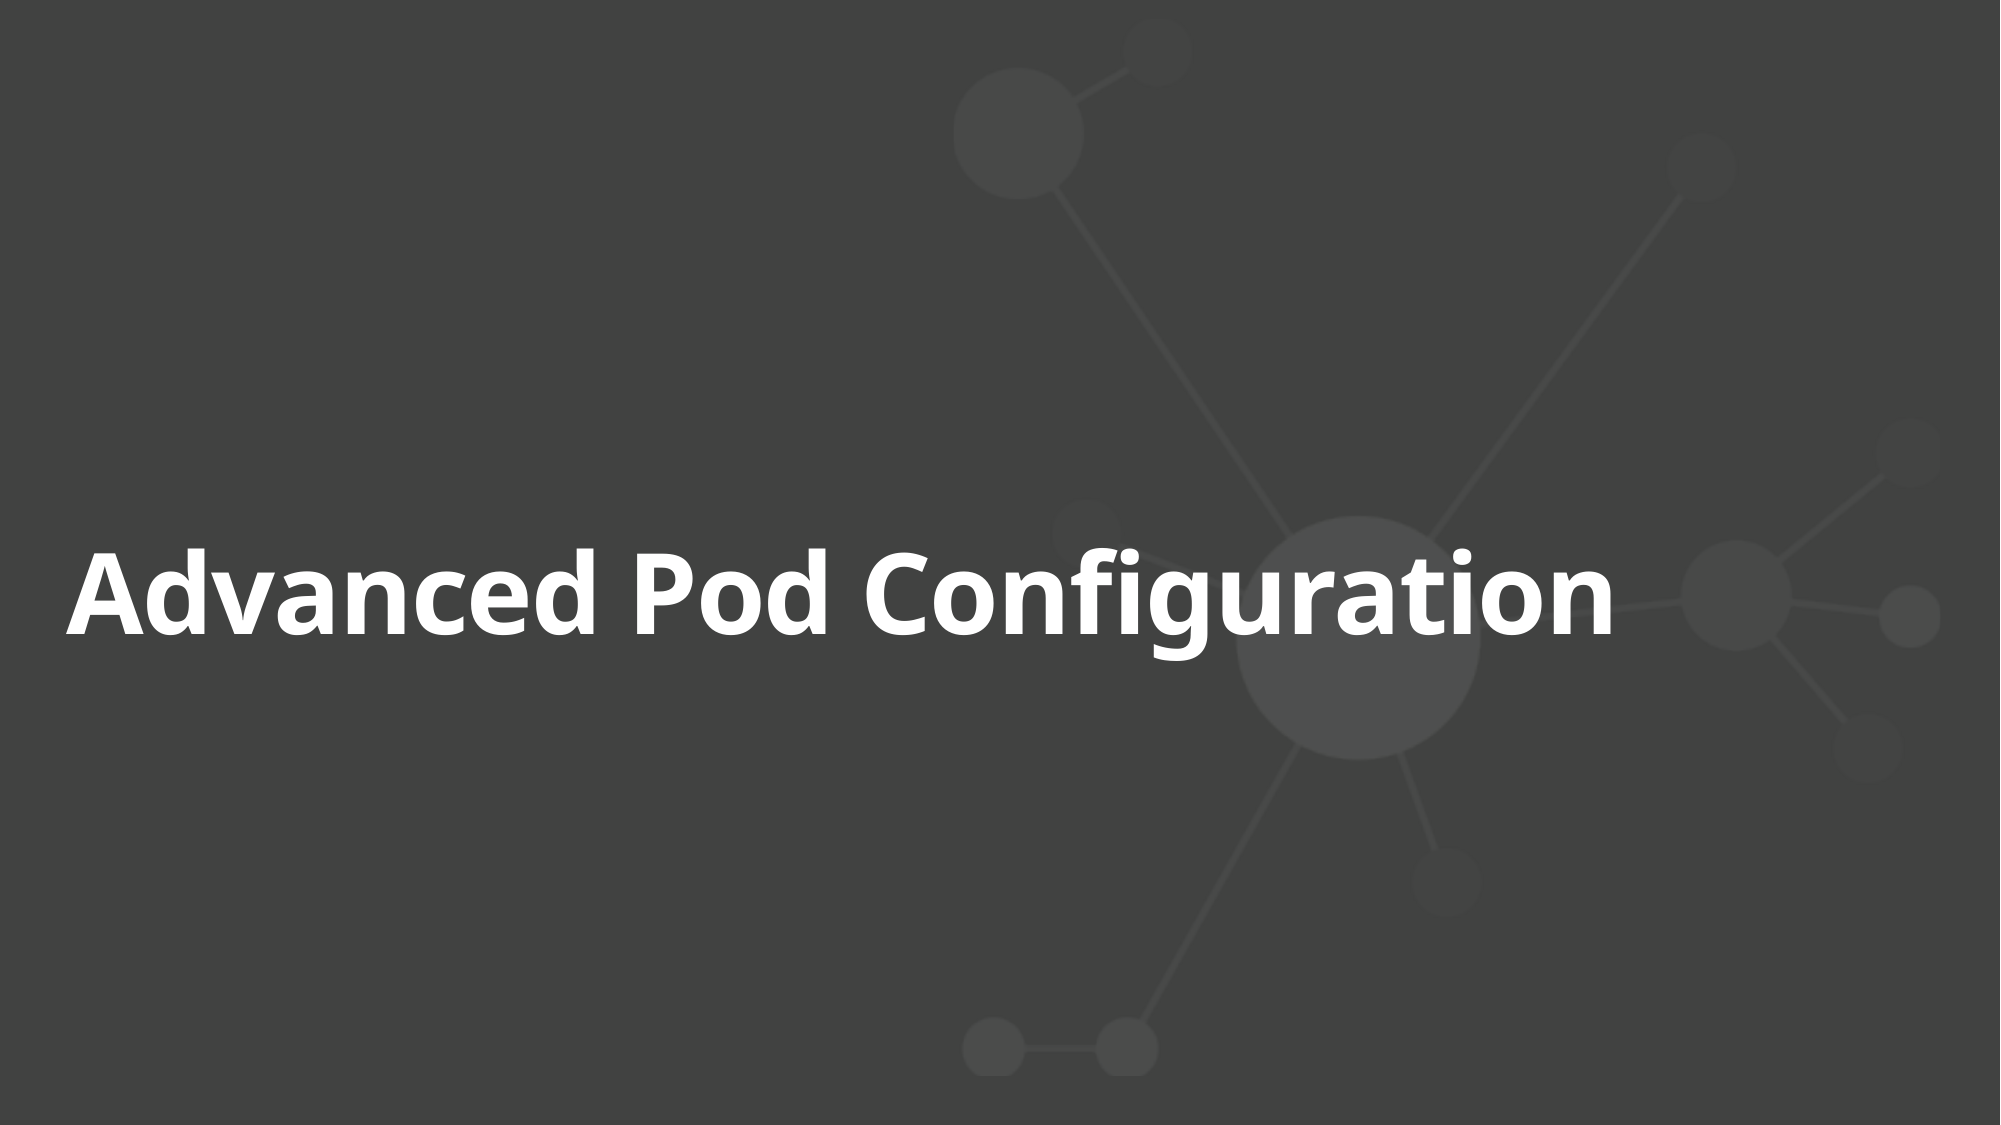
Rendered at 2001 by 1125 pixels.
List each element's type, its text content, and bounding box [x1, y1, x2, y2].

title Advanced Pod Configuration [66, 537, 1769, 768]
